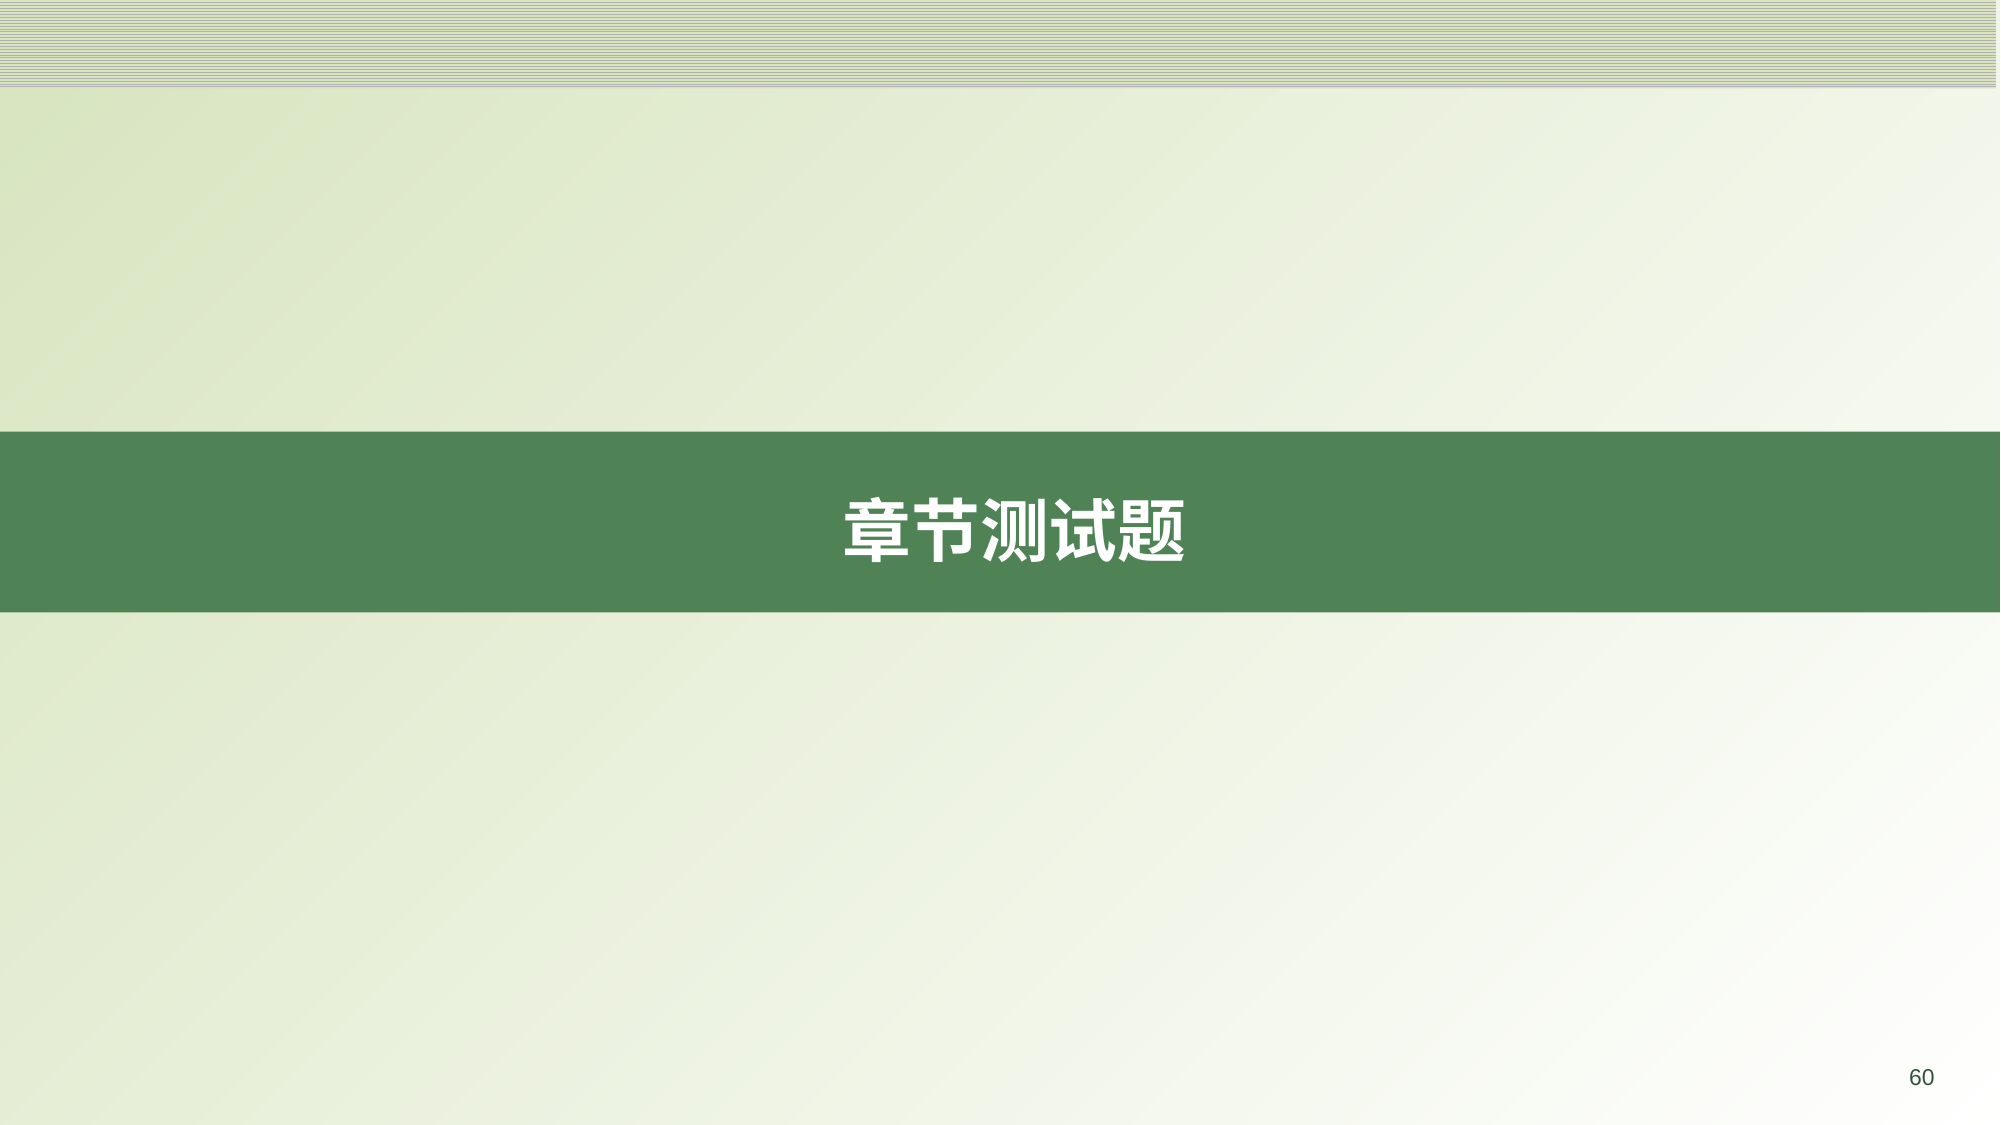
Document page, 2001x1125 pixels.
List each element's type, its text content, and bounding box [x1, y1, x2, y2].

slide_number 60 [1548, 1054, 1950, 1108]
title 章节测试题 [99, 446, 1930, 613]
